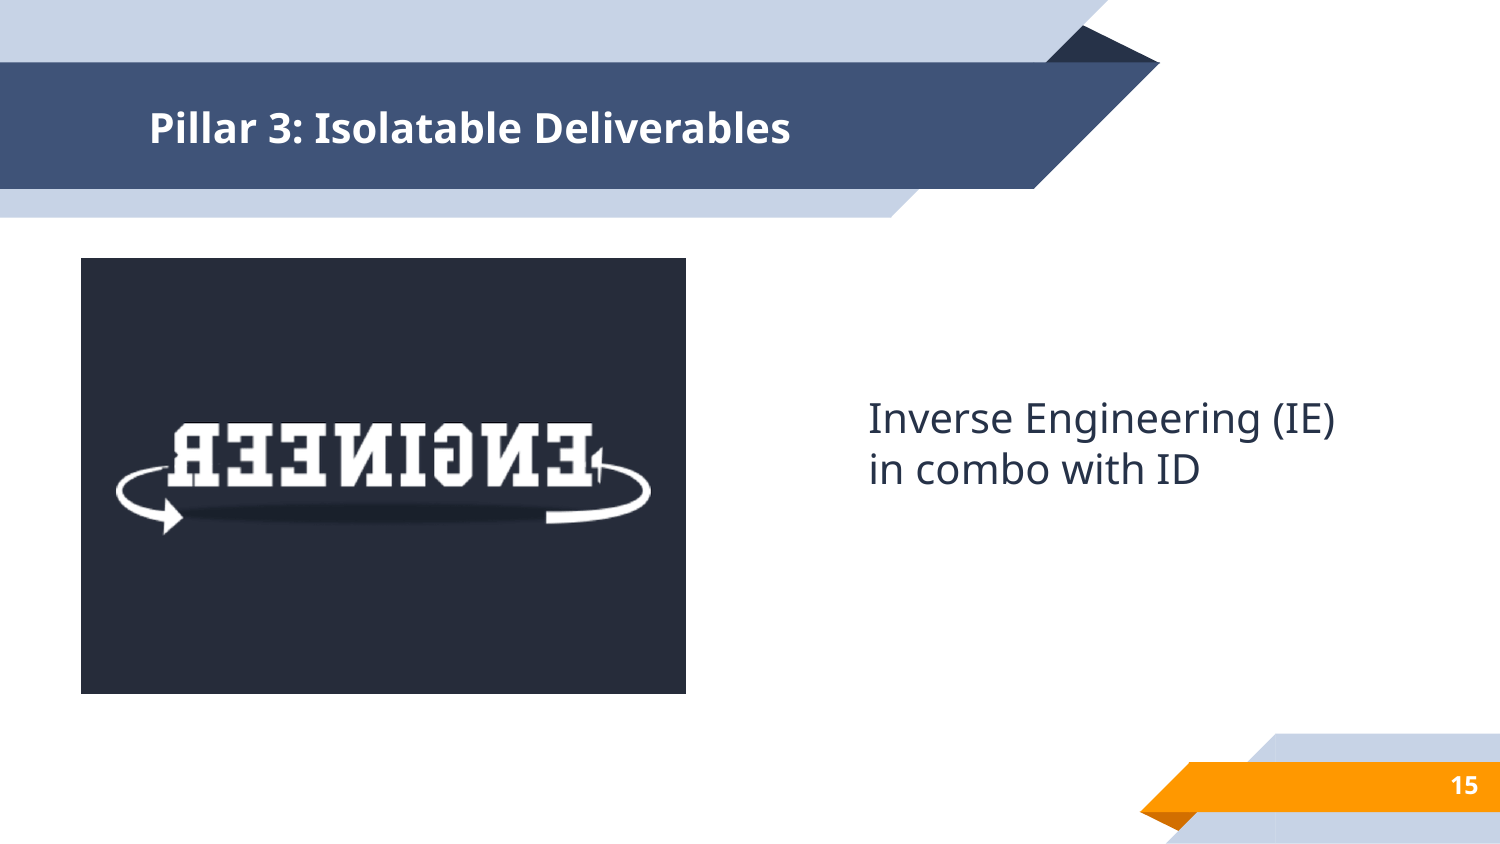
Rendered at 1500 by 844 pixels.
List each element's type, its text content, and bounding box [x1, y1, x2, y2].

picture [80, 257, 686, 694]
title Pillar 3: Isolatable Deliverables [133, 64, 997, 190]
slide_number 15 [1249, 760, 1494, 813]
list Inverse Engineering (IE) in combo with ID [836, 252, 1391, 700]
